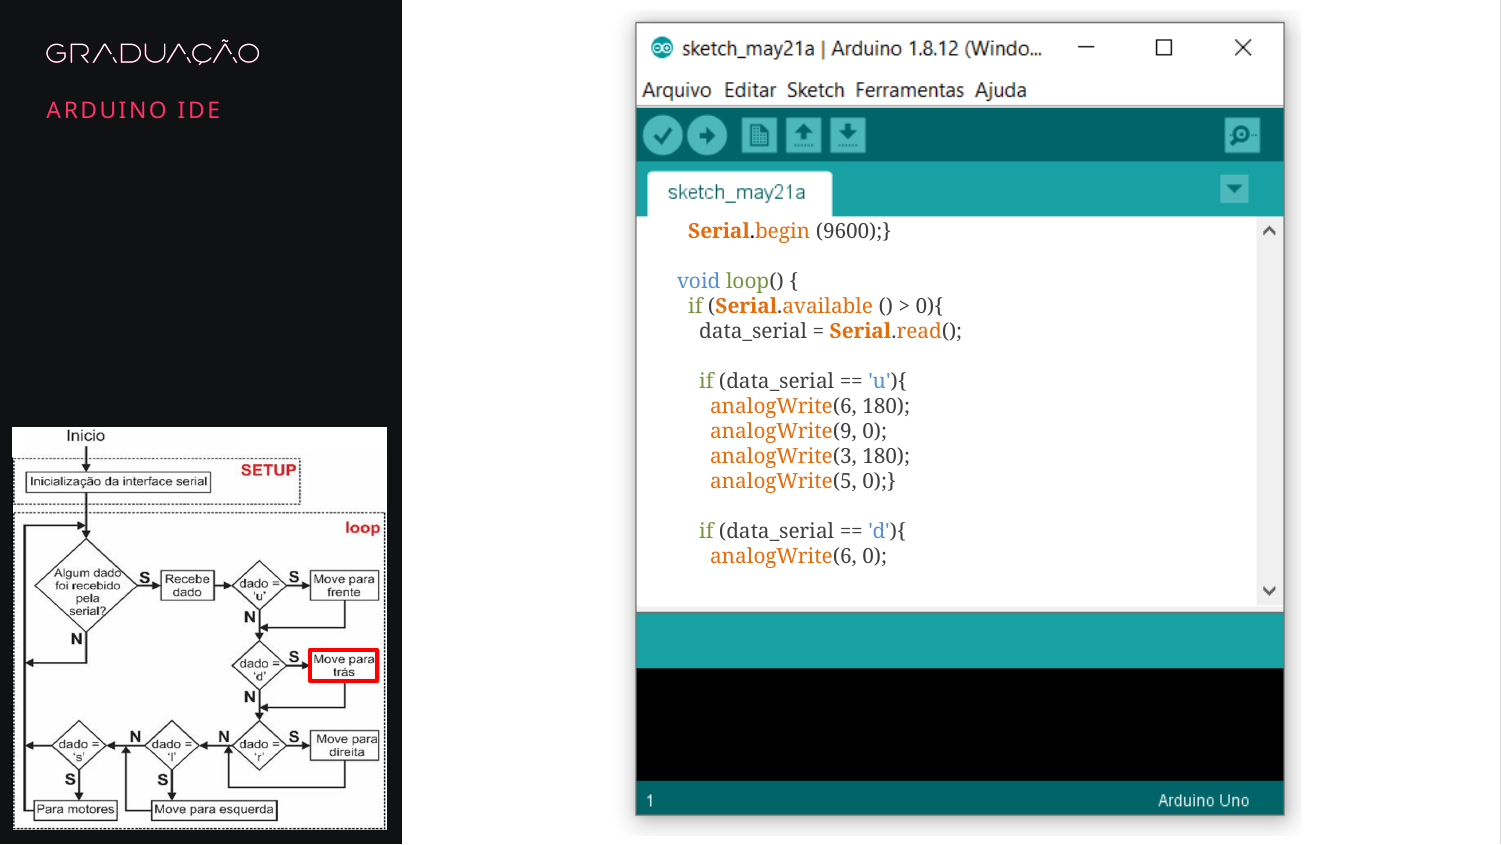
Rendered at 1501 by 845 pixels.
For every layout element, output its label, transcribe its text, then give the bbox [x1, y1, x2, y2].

text_box [402, 0, 1501, 844]
text_box Arduino IDE [31, 75, 361, 131]
picture [12, 427, 387, 830]
picture [614, 10, 1301, 836]
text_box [38, 31, 265, 74]
